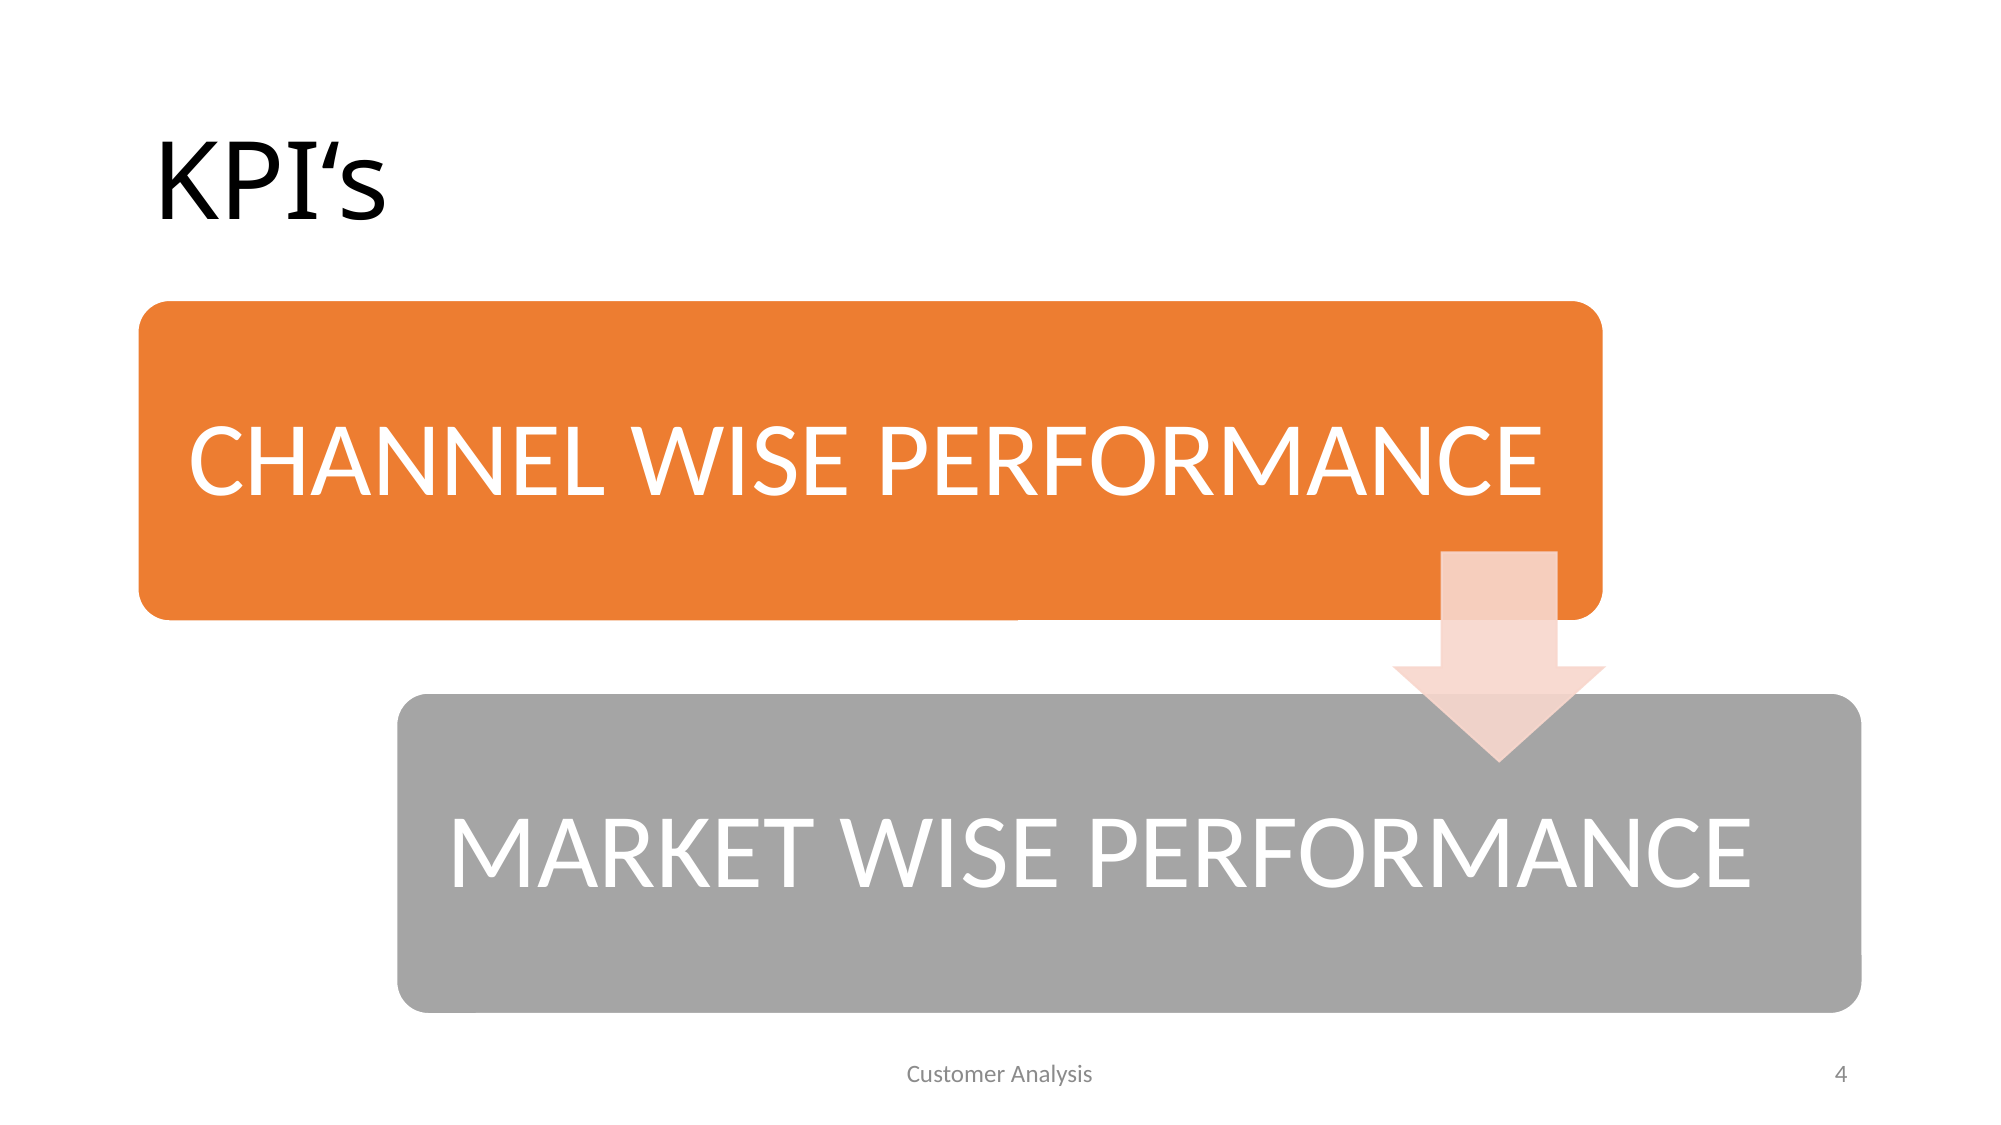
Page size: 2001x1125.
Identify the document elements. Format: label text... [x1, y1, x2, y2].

footer Customer Analysis [662, 1042, 1338, 1103]
slide_number 4 [1412, 1042, 1863, 1103]
title KPI‘s [137, 91, 1863, 278]
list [137, 299, 1863, 1014]
